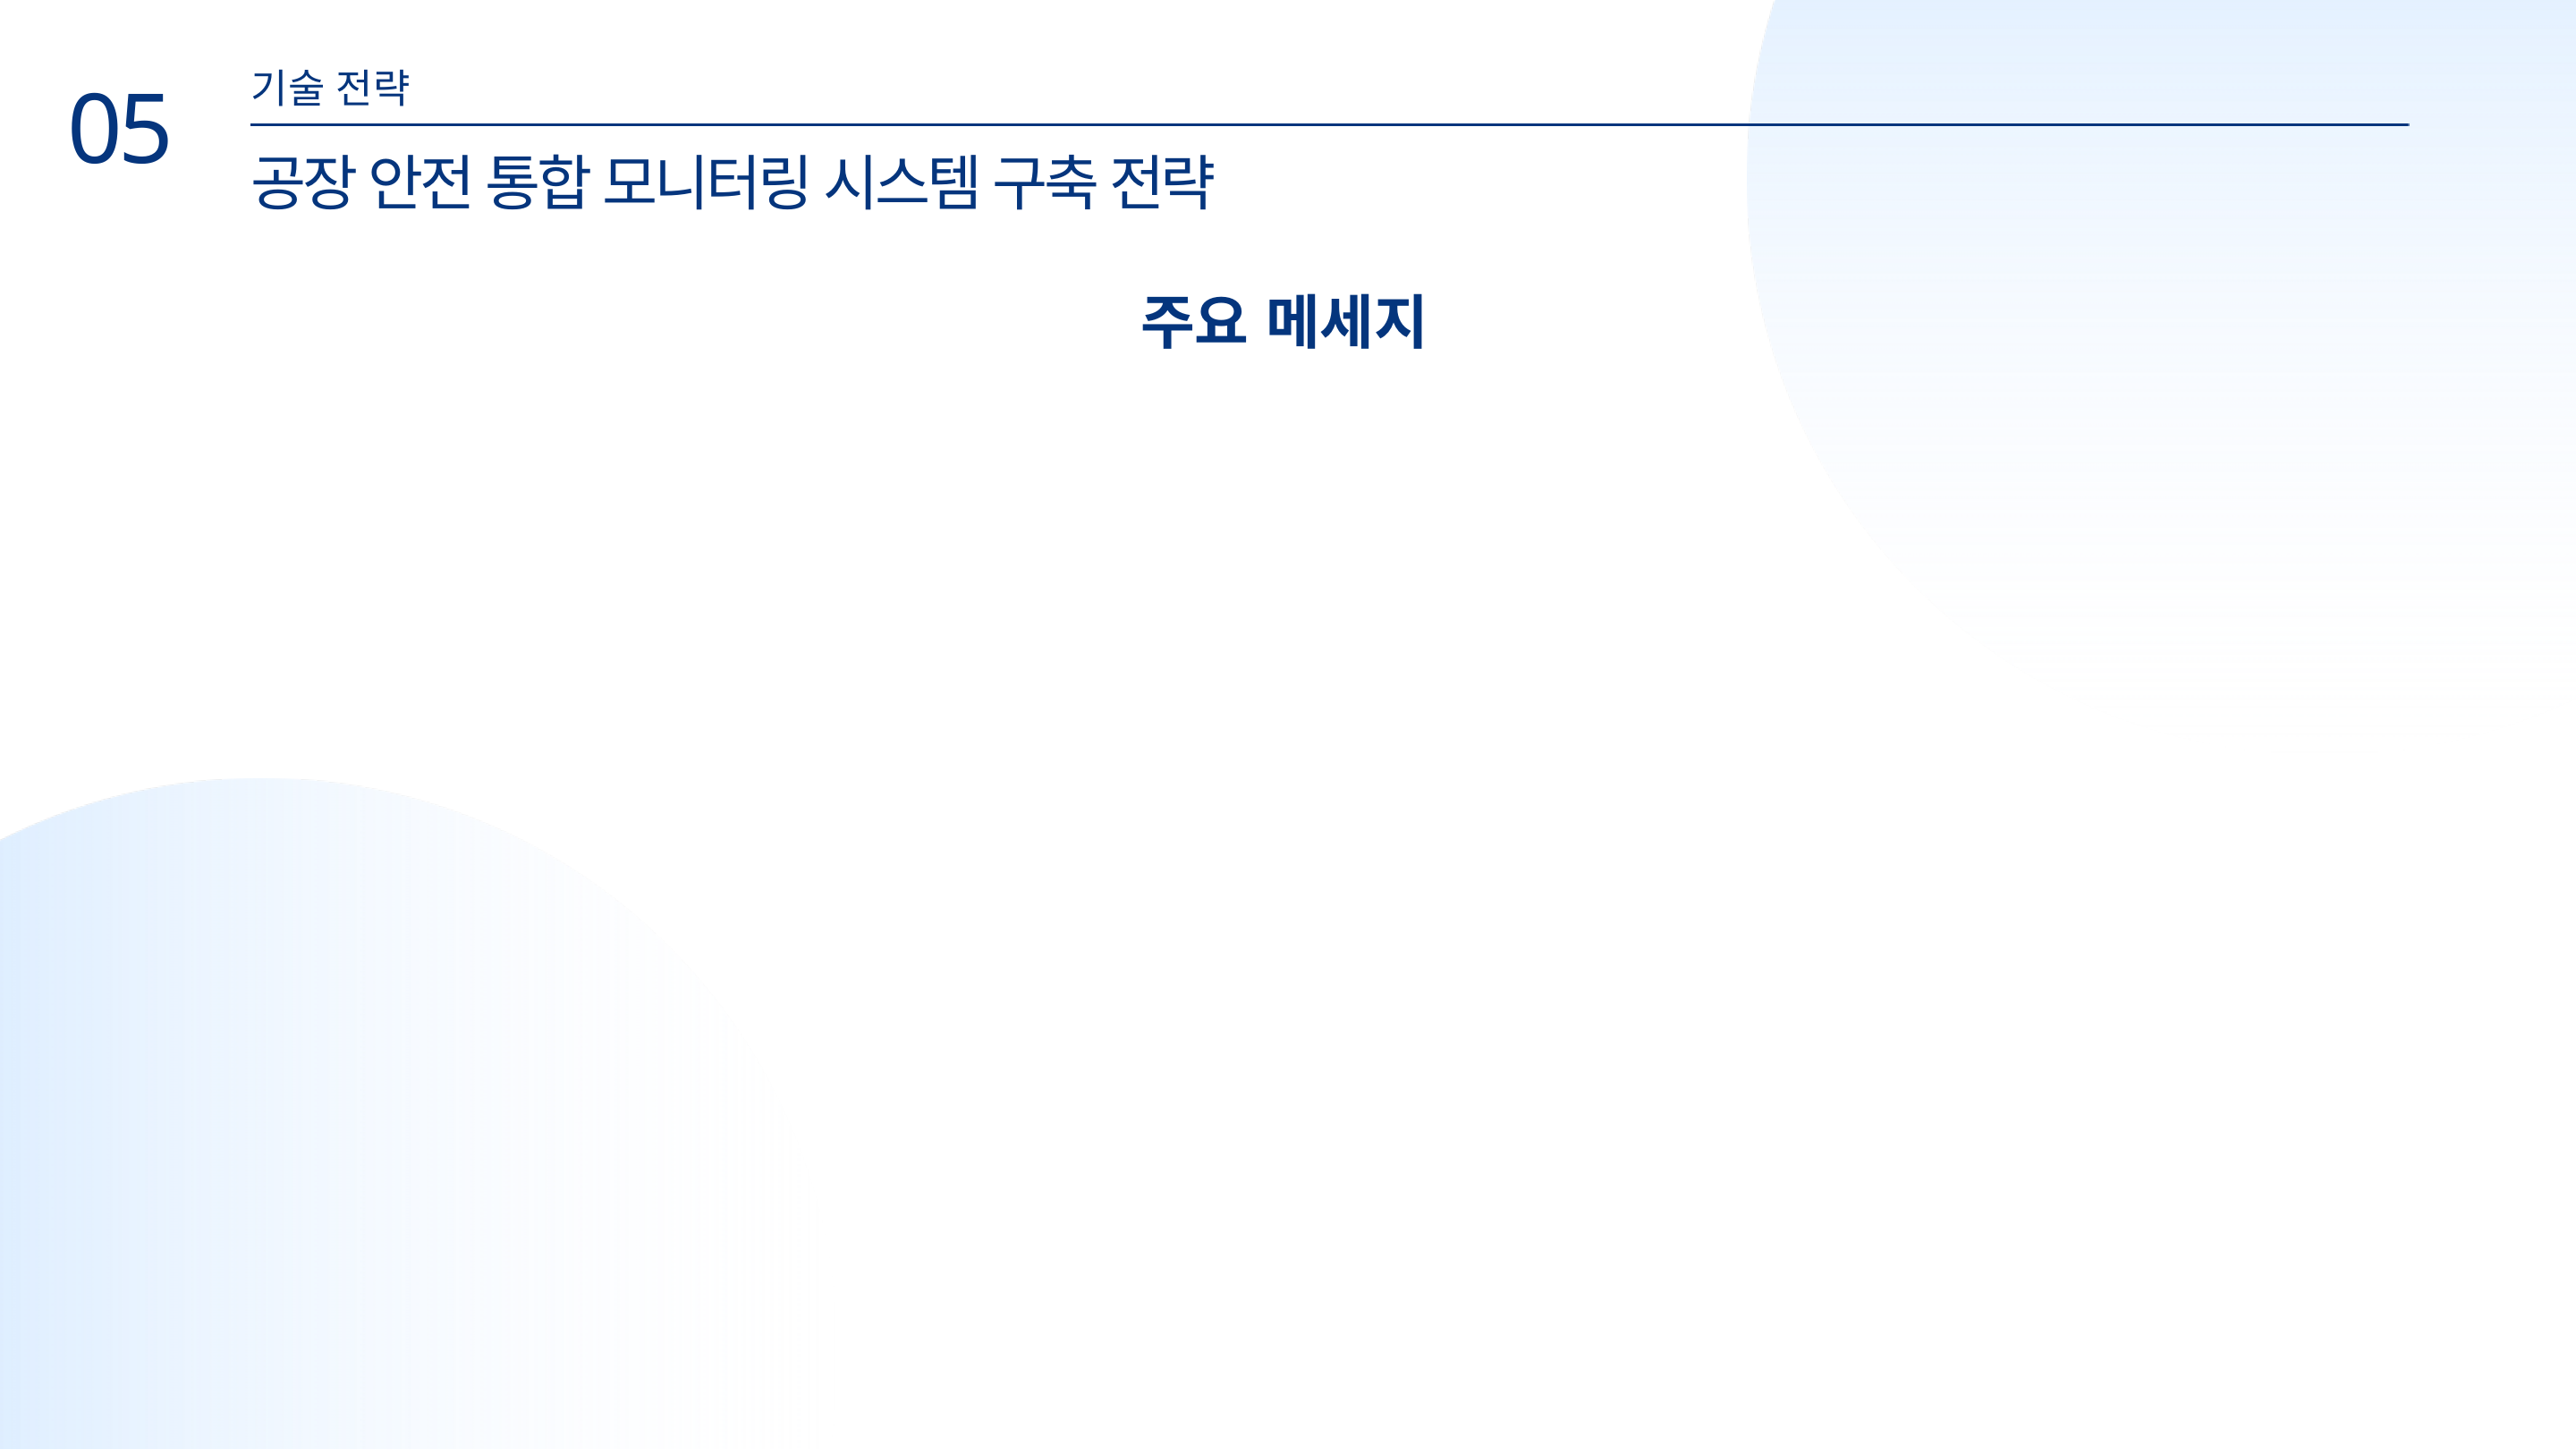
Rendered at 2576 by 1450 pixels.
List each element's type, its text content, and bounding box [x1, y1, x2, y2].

text_box 기술 전략 [250, 63, 1301, 112]
text_box 주요 메세지 [953, 279, 1616, 362]
picture [250, 0, 2576, 757]
text_box 05 [67, 66, 241, 183]
picture [0, 778, 839, 1449]
text_box 공장 안전 통합 모니터링 시스템 구축 전략 [250, 145, 1301, 218]
